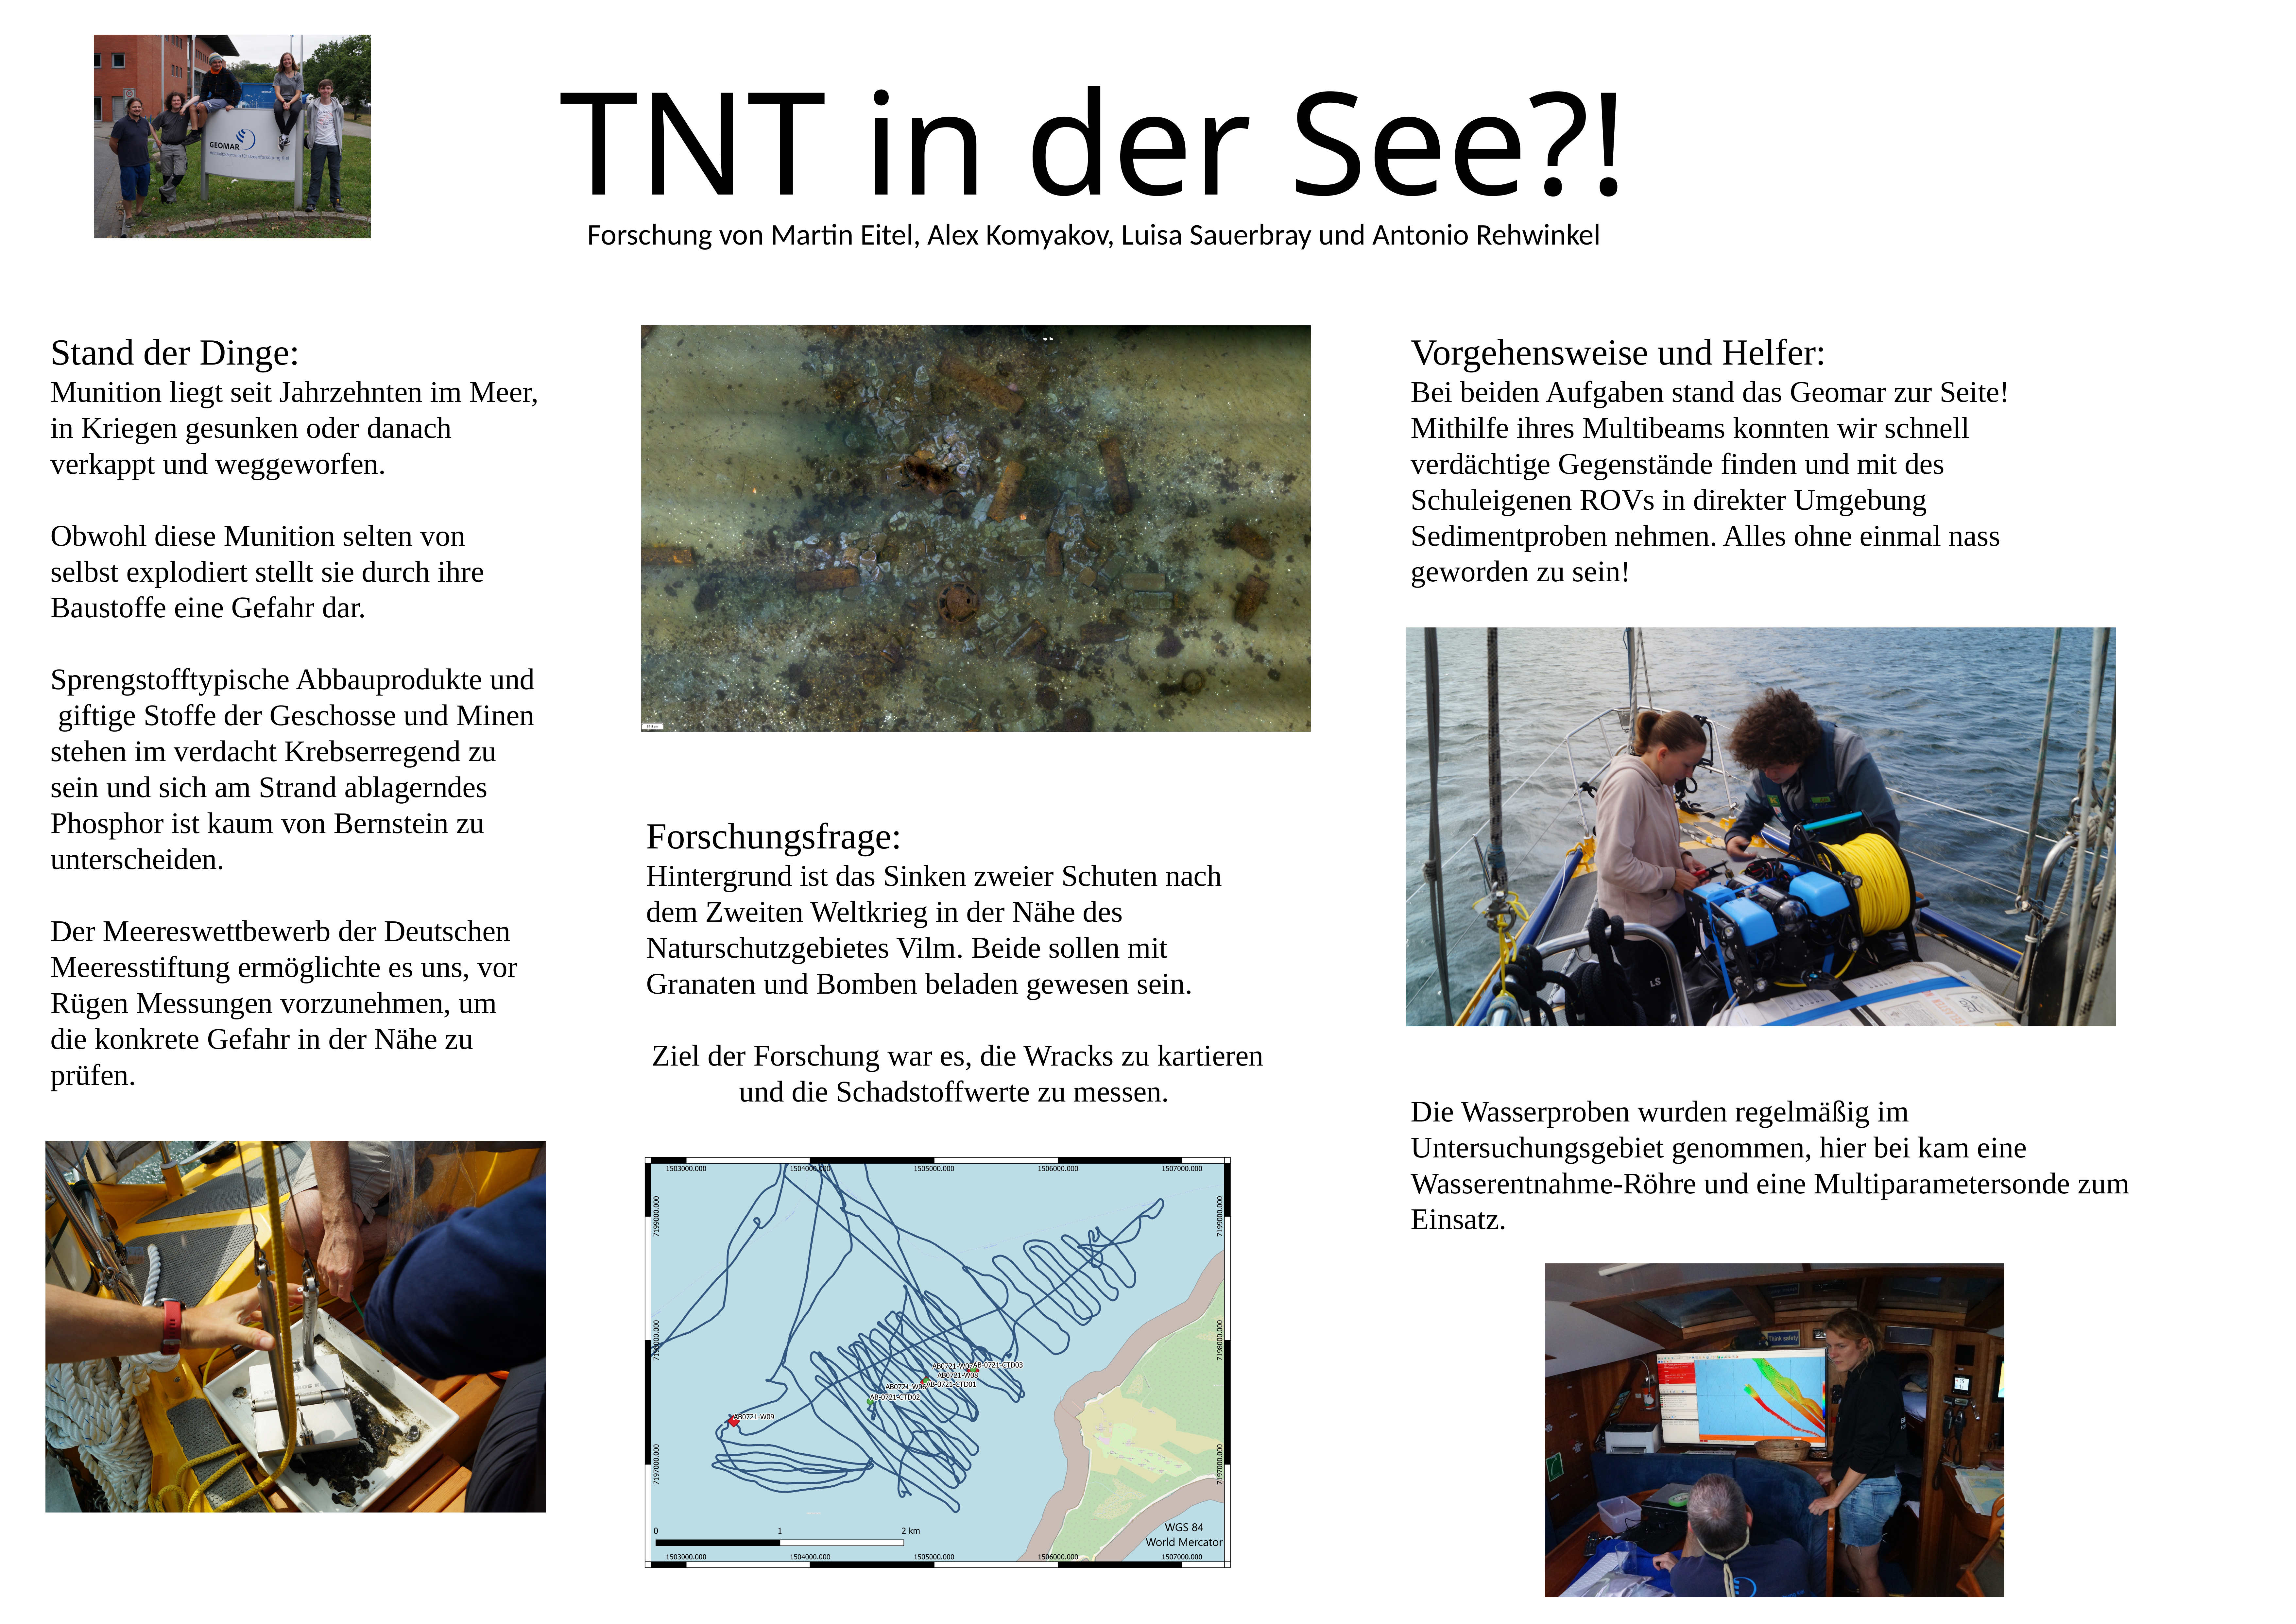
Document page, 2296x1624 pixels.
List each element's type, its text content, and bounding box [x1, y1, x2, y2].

text_box Die Wasserproben wurden regelmäßig im Untersuchungsgebiet genommen, hier bei kam eine Wasserentnahme-Röhre und eine Multiparametersonde zum Einsatz. [1406, 1089, 2137, 1274]
picture [94, 35, 371, 238]
text_box Vorgehensweise und Helfer: Bei beiden Aufgaben stand das Geomar zur Seite! Mithilfe ihres Multibeams konnten wir schnell verdächtige Gegenstände finden und mit des Schuleigenen ROVs in direkter Umgebung Sedimentproben nehmen. Alles ohne einmal nass geworden zu sein! [1406, 325, 2040, 590]
text_box Stand der Dinge: Munition liegt seit Jahrzehnten im Meer, in Kriegen gesunken oder danach verkappt und weggeworfen. Obwohl diese Munition selten von selbst explodiert stellt sie durch ihre Baustoffe eine Gefahr dar. Sprengstofftypische Abbauprodukte und giftige Stoffe der Geschosse und Minen stehen im verdacht Krebserregend zu sein und sich am Strand ablagerndes Phosphor ist kaum von Bernstein zu unterscheiden. Der Meereswettbewerb der Deutschen Meeresstiftung ermöglichte es uns, vor Rügen Messungen vorzunehmen, um die konkrete Gefahr in der Nähe zu prüfen. [45, 325, 546, 1133]
picture [45, 1141, 546, 1513]
picture [1406, 627, 2116, 1026]
picture [1545, 1263, 2004, 1597]
title TNT in der See?! [412, 65, 1775, 228]
text_box Forschung von Martin Eitel, Alex Komyakov, Luisa Sauerbray und Antonio Rehwinkel [582, 212, 1607, 253]
picture [641, 1153, 1232, 1571]
picture [641, 325, 1311, 732]
text_box Forschungsfrage: Hintergrund ist das Sinken zweier Schuten nach dem Zweiten Weltkrieg in der Nähe des Naturschutzgebietes Vilm. Beide sollen mit Granaten und Bomben beladen gewesen sein. Ziel der Forschung war es, die Wracks zu kartieren und die Schadstoffwerte zu messen. [641, 809, 1276, 1110]
